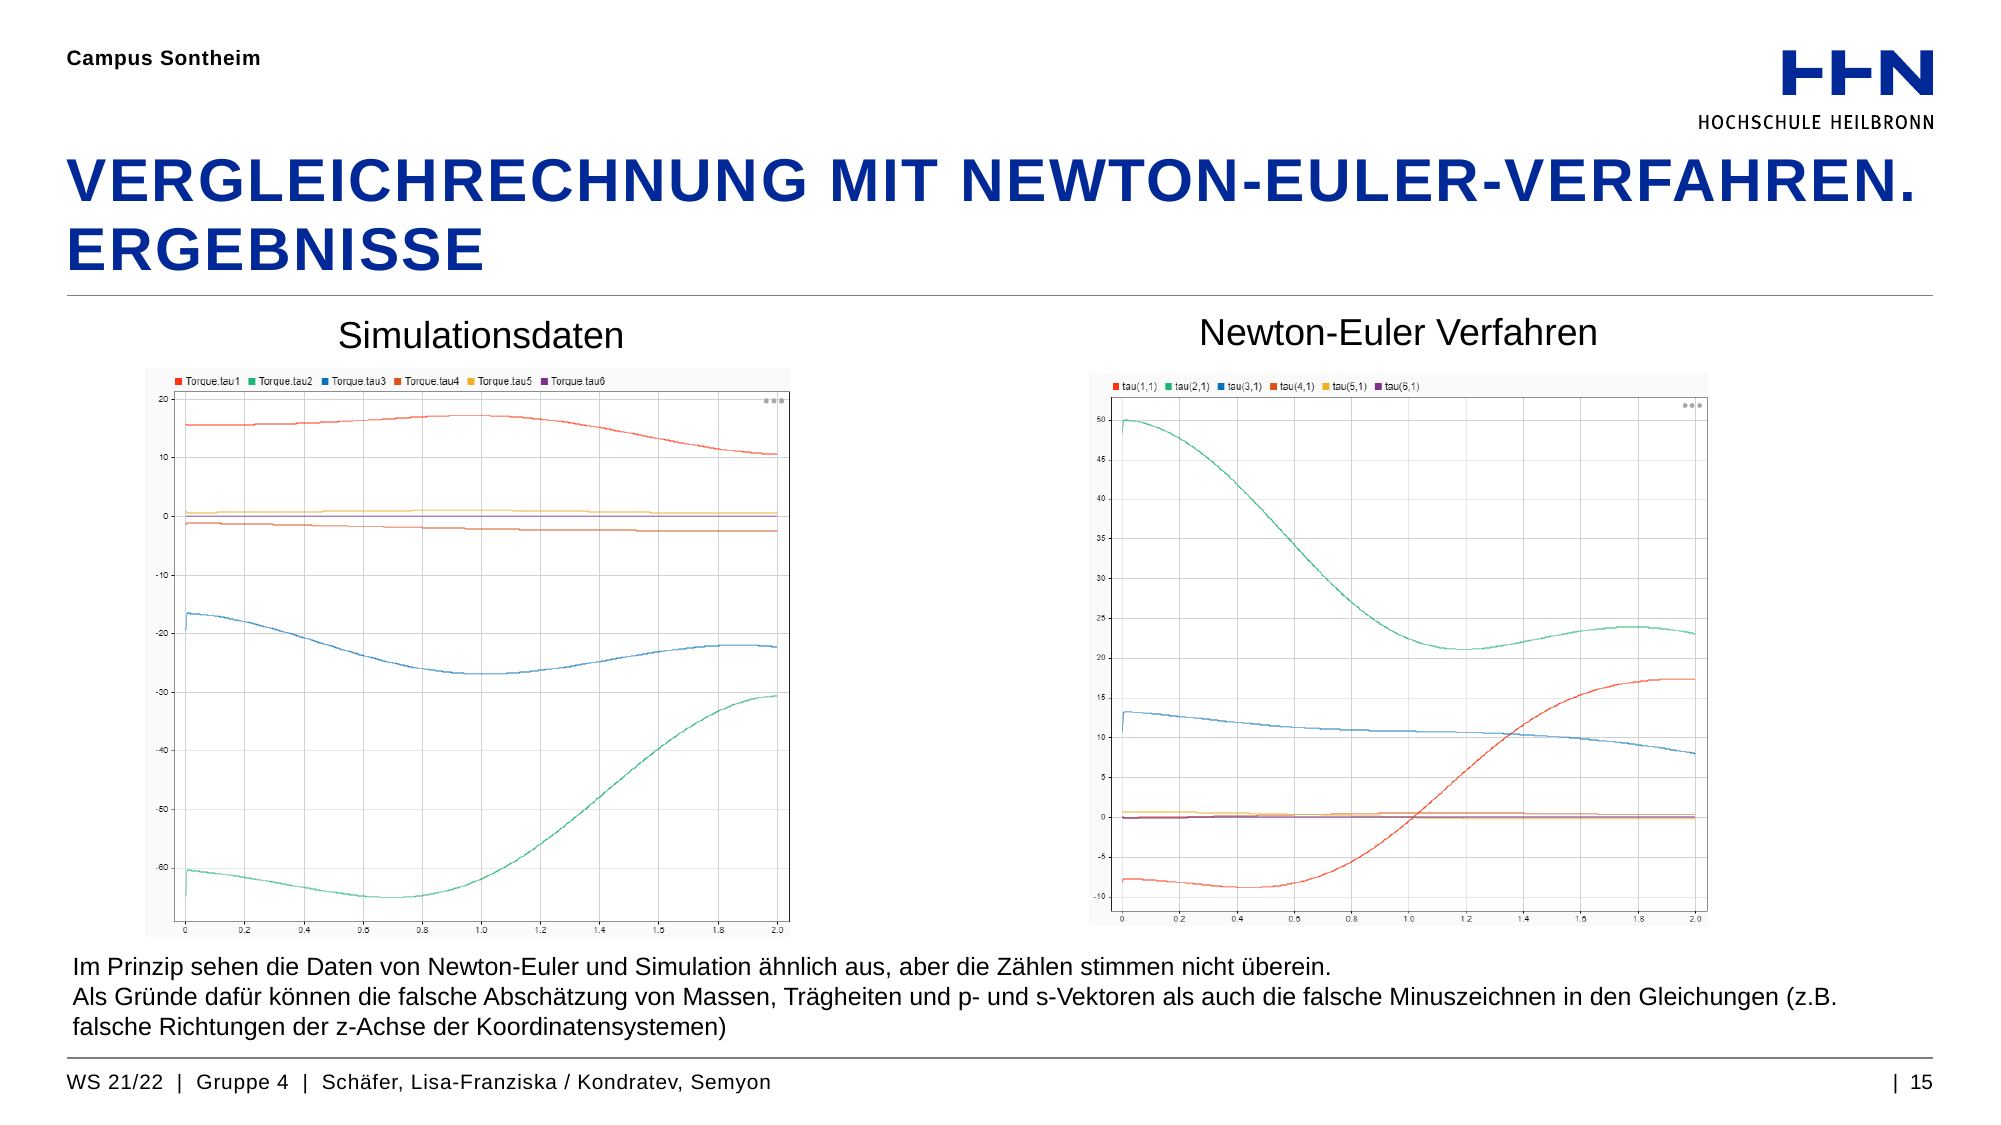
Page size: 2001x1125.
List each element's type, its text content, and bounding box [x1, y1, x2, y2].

slide_number Campus Sontheim [66, 45, 1277, 81]
footer WS 21/22 | Gruppe 4 | Schäfer, Lisa-Franziska / Kondratev, Semyon [66, 1068, 1277, 1105]
picture [1089, 373, 1708, 931]
picture [145, 368, 791, 939]
text_box Simulationsdaten [323, 303, 640, 364]
title Vergleichrechnung mit newton-euler-verfahren. Ergebnisse [66, 147, 1933, 290]
text_box Newton-Euler Verfahren [1184, 300, 1614, 361]
text_box Im Prinzip sehen die Daten von Newton-Euler und Simulation ähnlich aus, aber die Zählen stimmen nicht überein. Als Gründe dafür können die falsche Abschätzung von Massen, Trägheiten und p- und s-Vektoren als auch die falsche Minuszeichnen in den Gleichungen (z.B. falsche Richtungen der z-Achse der Koordinatensystemen) [57, 942, 1925, 1048]
slide_number | 15 [1621, 1068, 1933, 1105]
